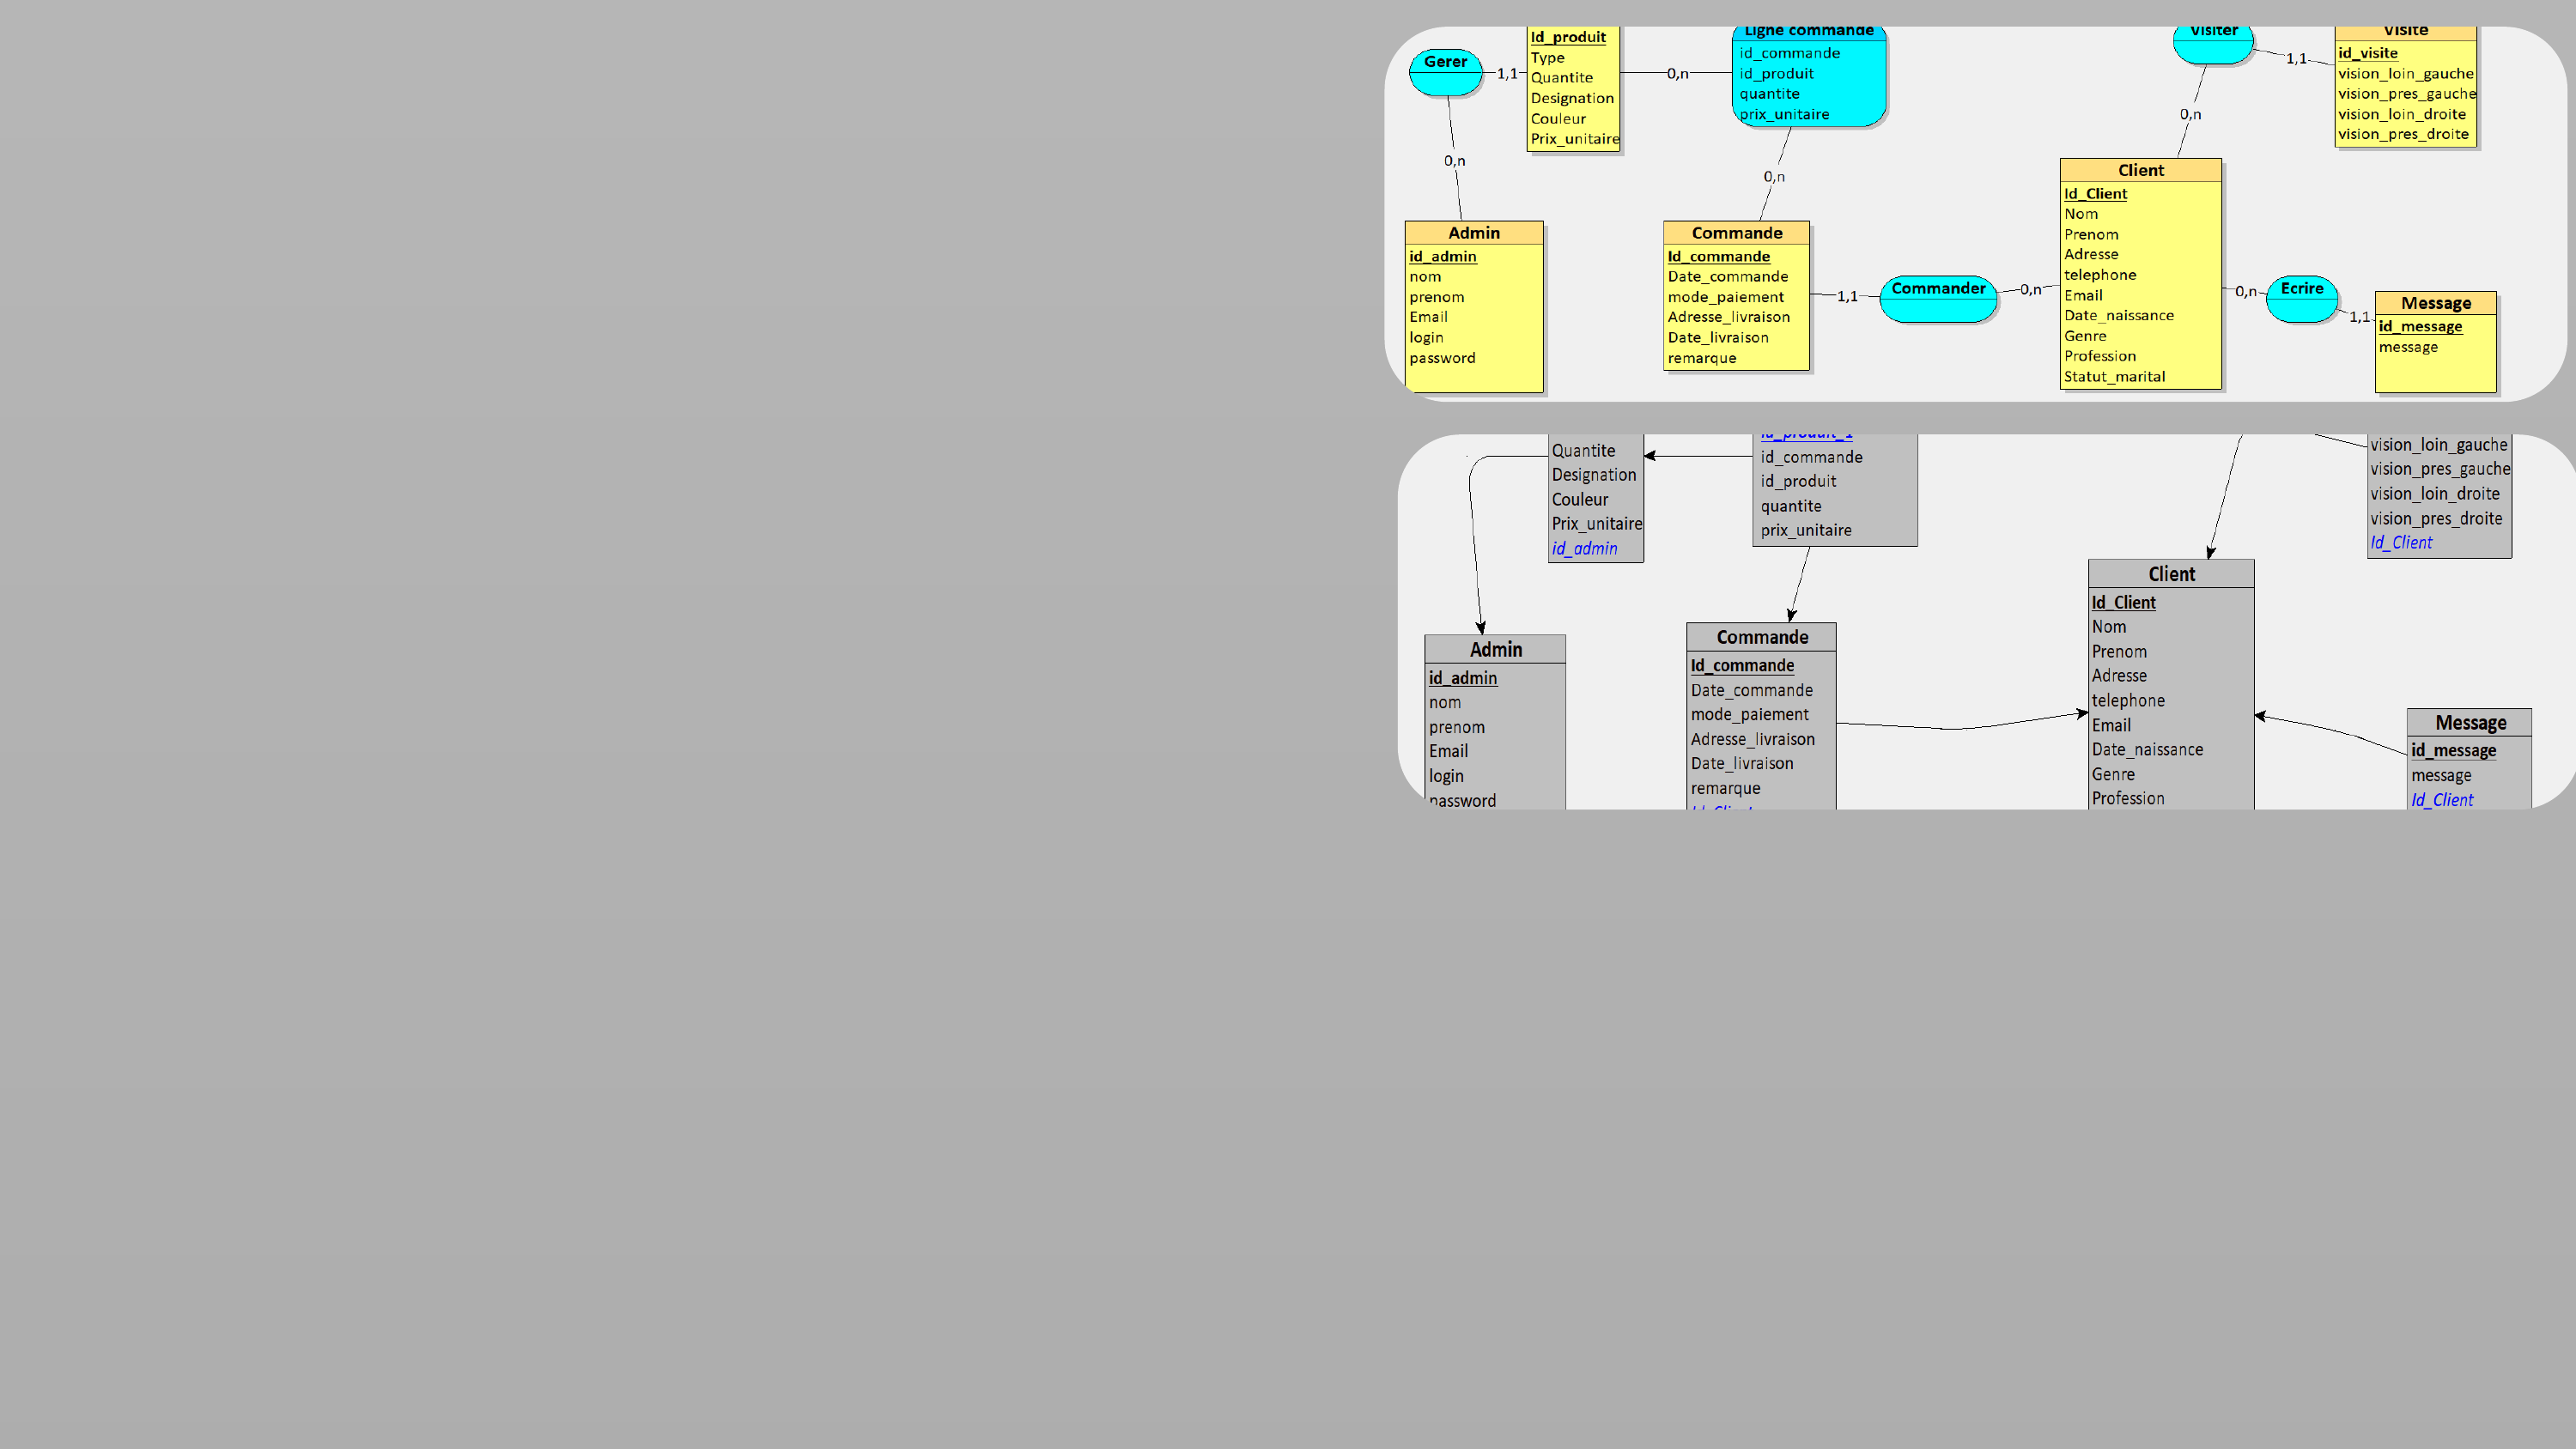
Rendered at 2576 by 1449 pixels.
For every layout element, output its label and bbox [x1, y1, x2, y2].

text_box [0, 0, 2576, 1449]
picture [1397, 433, 2576, 810]
picture [1384, 26, 2568, 403]
